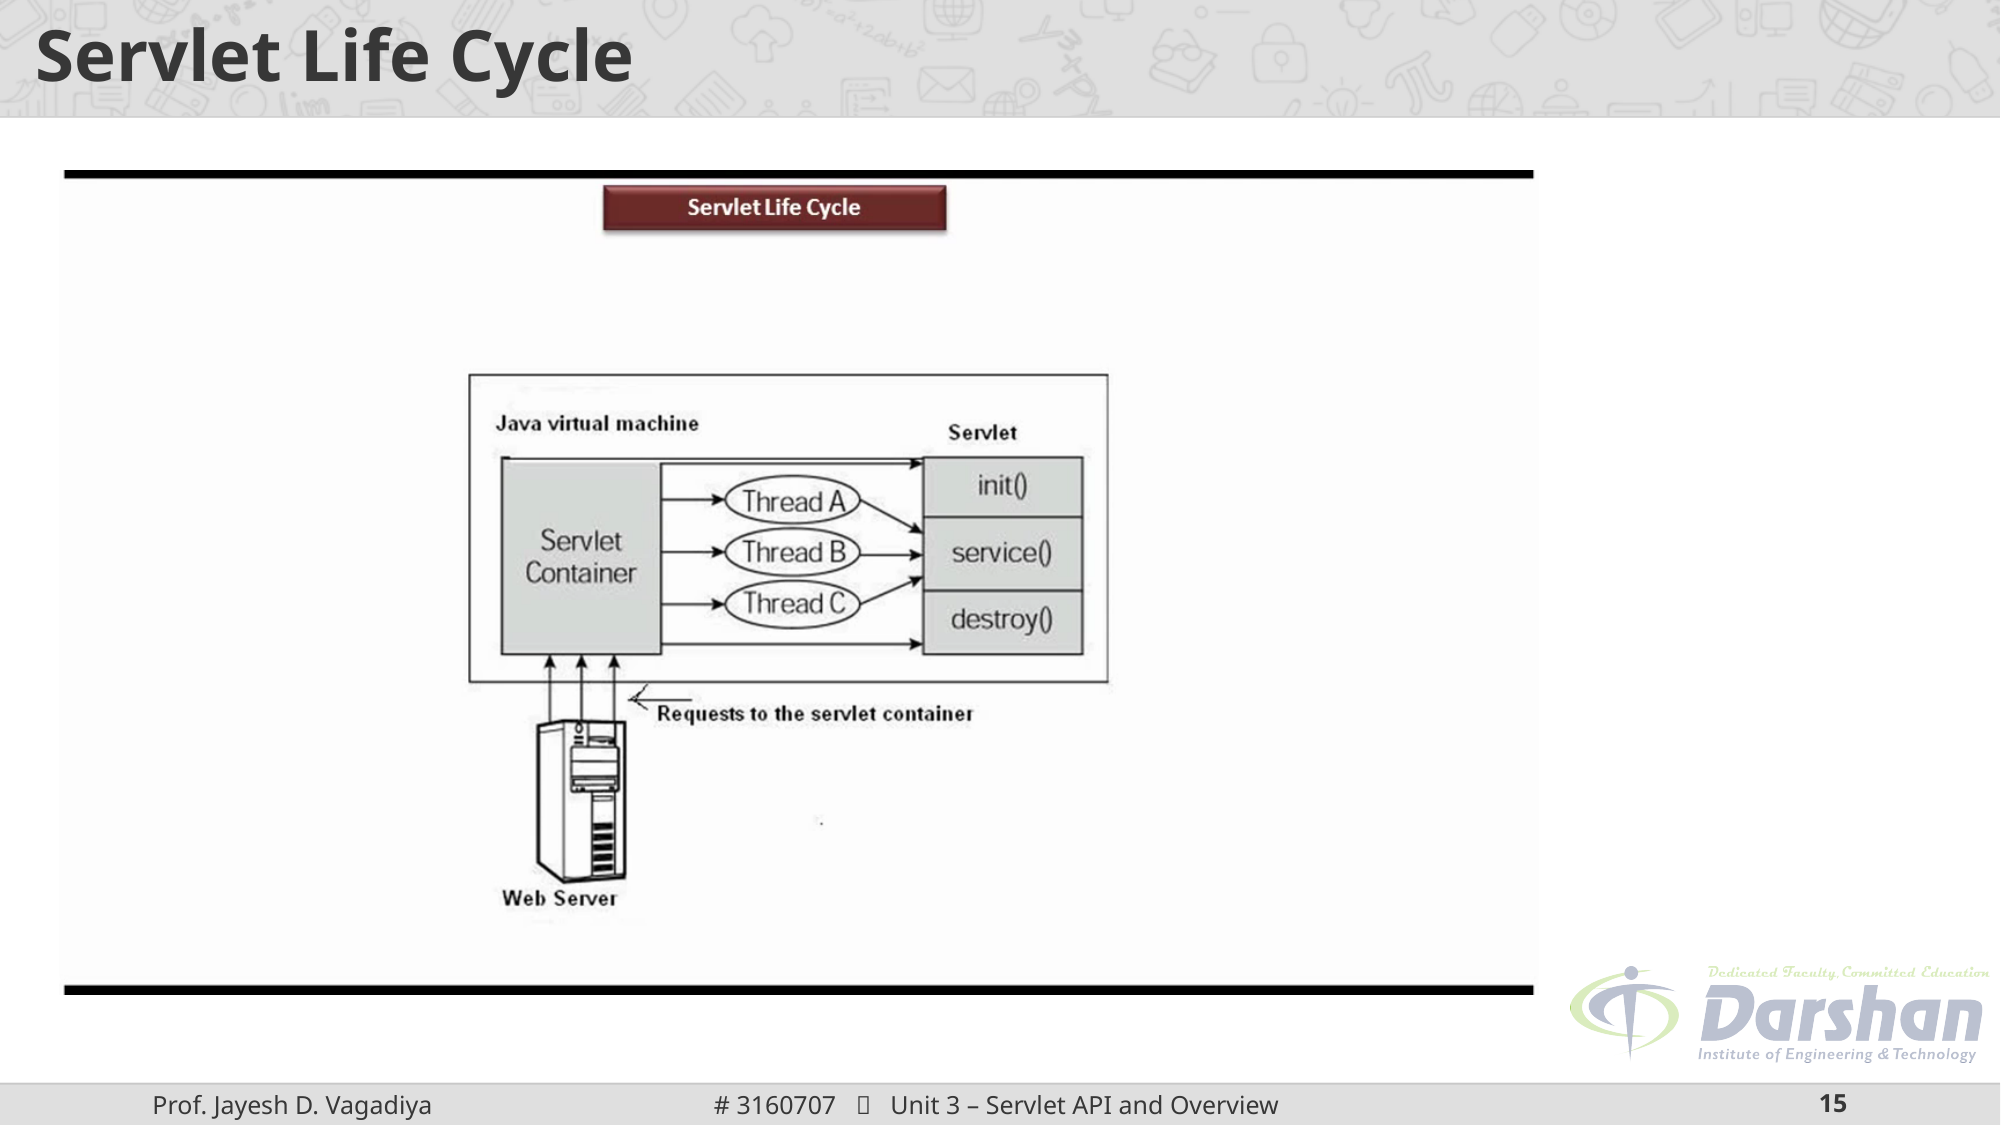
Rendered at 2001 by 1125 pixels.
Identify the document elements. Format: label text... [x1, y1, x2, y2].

text_box 1 2 3 4 5 6 7 8 9 10 11 12 13 14 15 16 17 18 19 20 21 22 23 [1570, 966, 1990, 1063]
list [58, 169, 1540, 996]
title Servlet Life Cycle [0, 0, 2000, 117]
